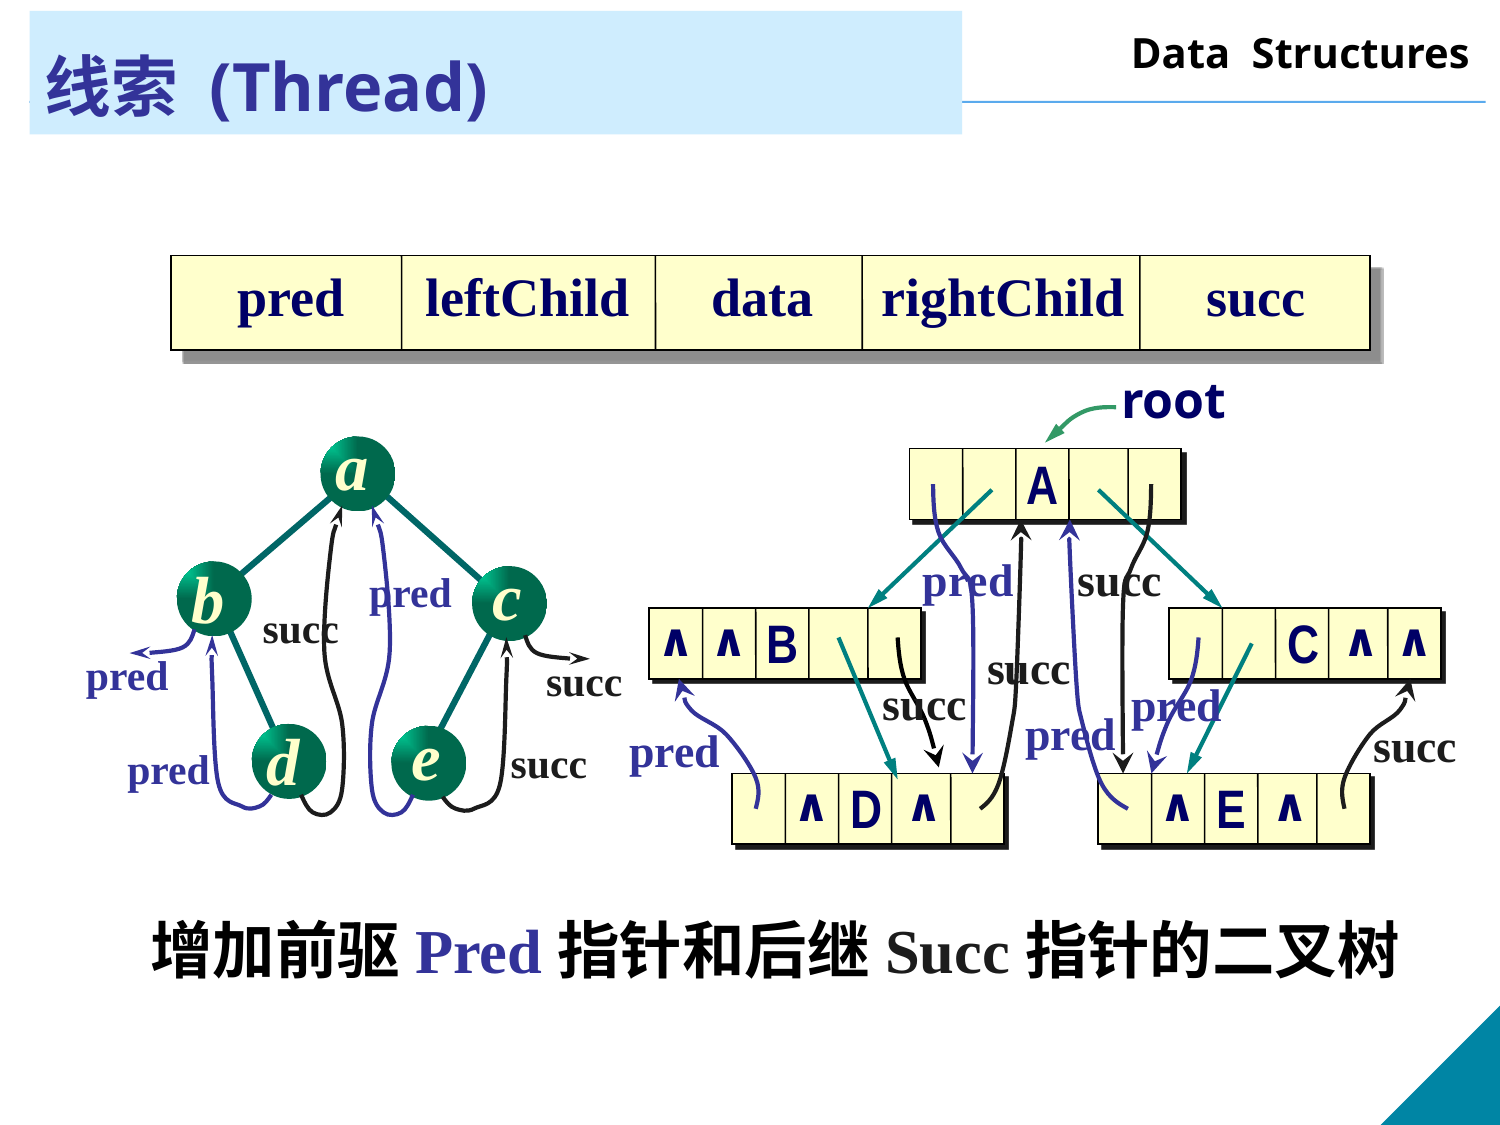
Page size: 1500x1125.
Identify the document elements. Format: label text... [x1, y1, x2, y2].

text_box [170, 255, 1370, 350]
text_box 增加前驱Pred指针和后继Succ指针的二叉树 [135, 903, 1424, 994]
title 线索 (Thread) [29, 10, 963, 135]
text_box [613, 361, 1473, 848]
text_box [70, 416, 613, 817]
